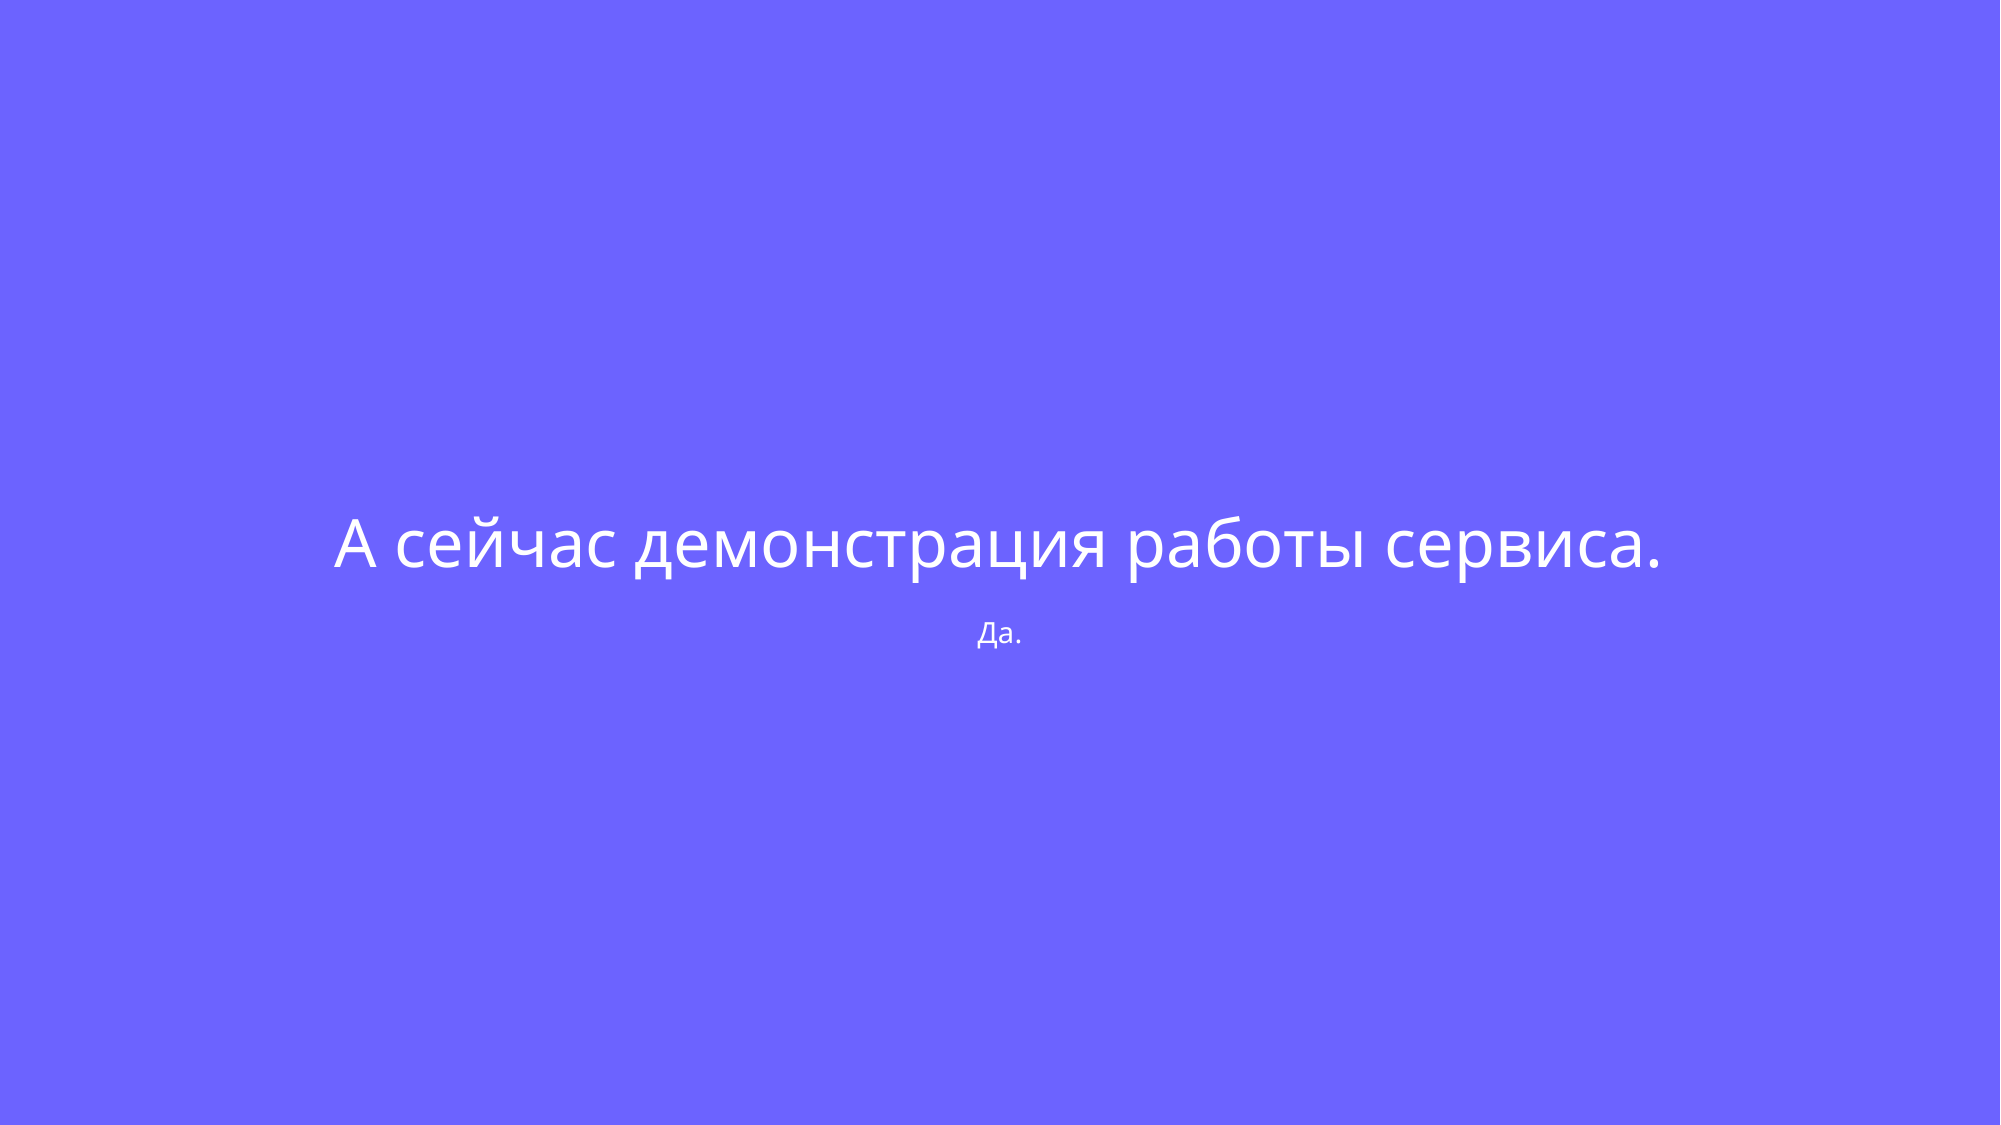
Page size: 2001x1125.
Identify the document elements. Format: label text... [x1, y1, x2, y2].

text_box А сейчас демонстрация работы сервиса. [309, 493, 1691, 582]
text_box Да. [309, 610, 1691, 650]
